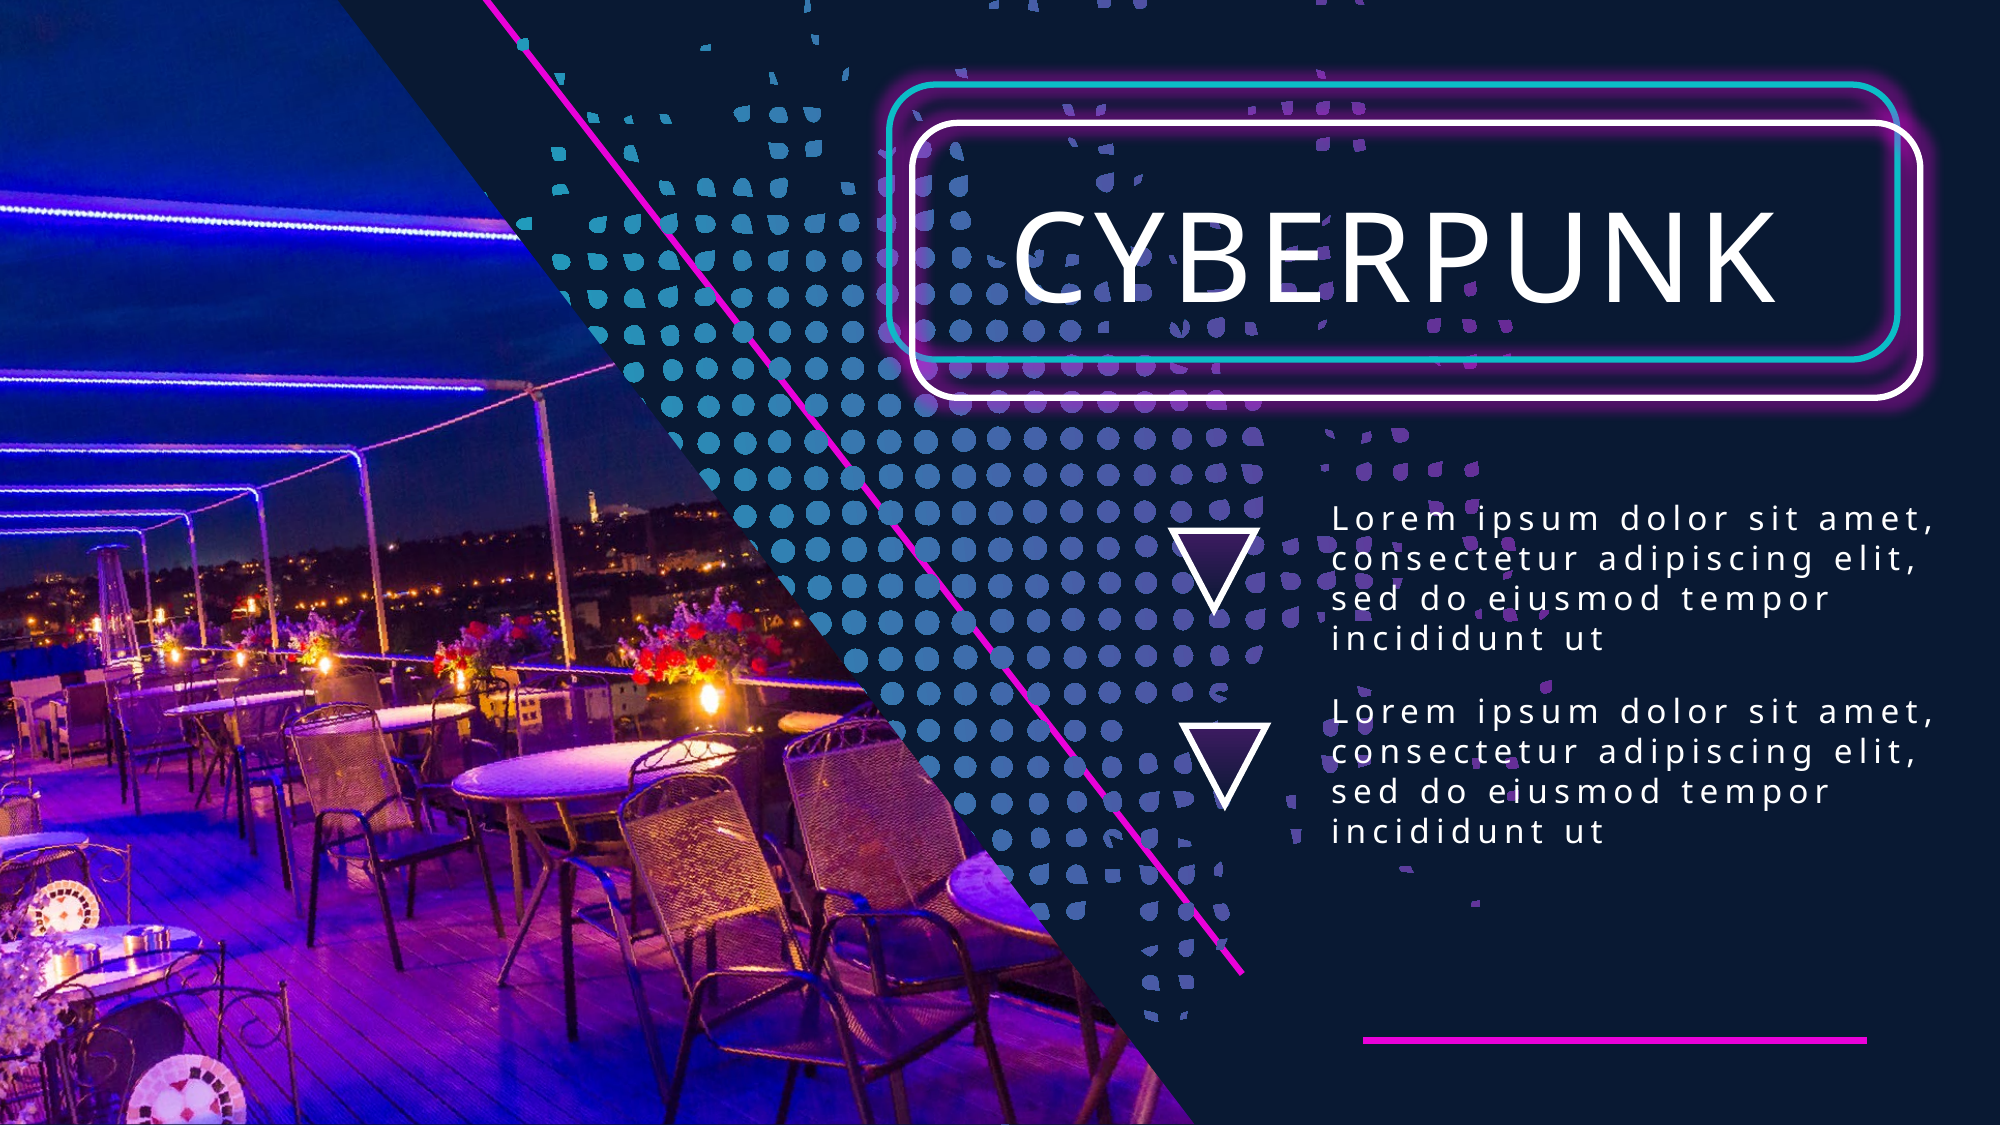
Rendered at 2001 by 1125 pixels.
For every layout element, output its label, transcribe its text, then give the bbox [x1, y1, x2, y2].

picture [0, 0, 1188, 1125]
text_box [1181, 724, 1268, 807]
text_box Lorem ipsum dolor sit amet, consectetur adipiscing elit, sed do eiusmod tempor incididunt ut [1316, 683, 2000, 858]
text_box Lorem ipsum dolor sit amet, consectetur adipiscing elit, sed do eiusmod tempor incididunt ut [1316, 490, 2000, 665]
text_box [1170, 529, 1258, 612]
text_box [889, 84, 1921, 398]
